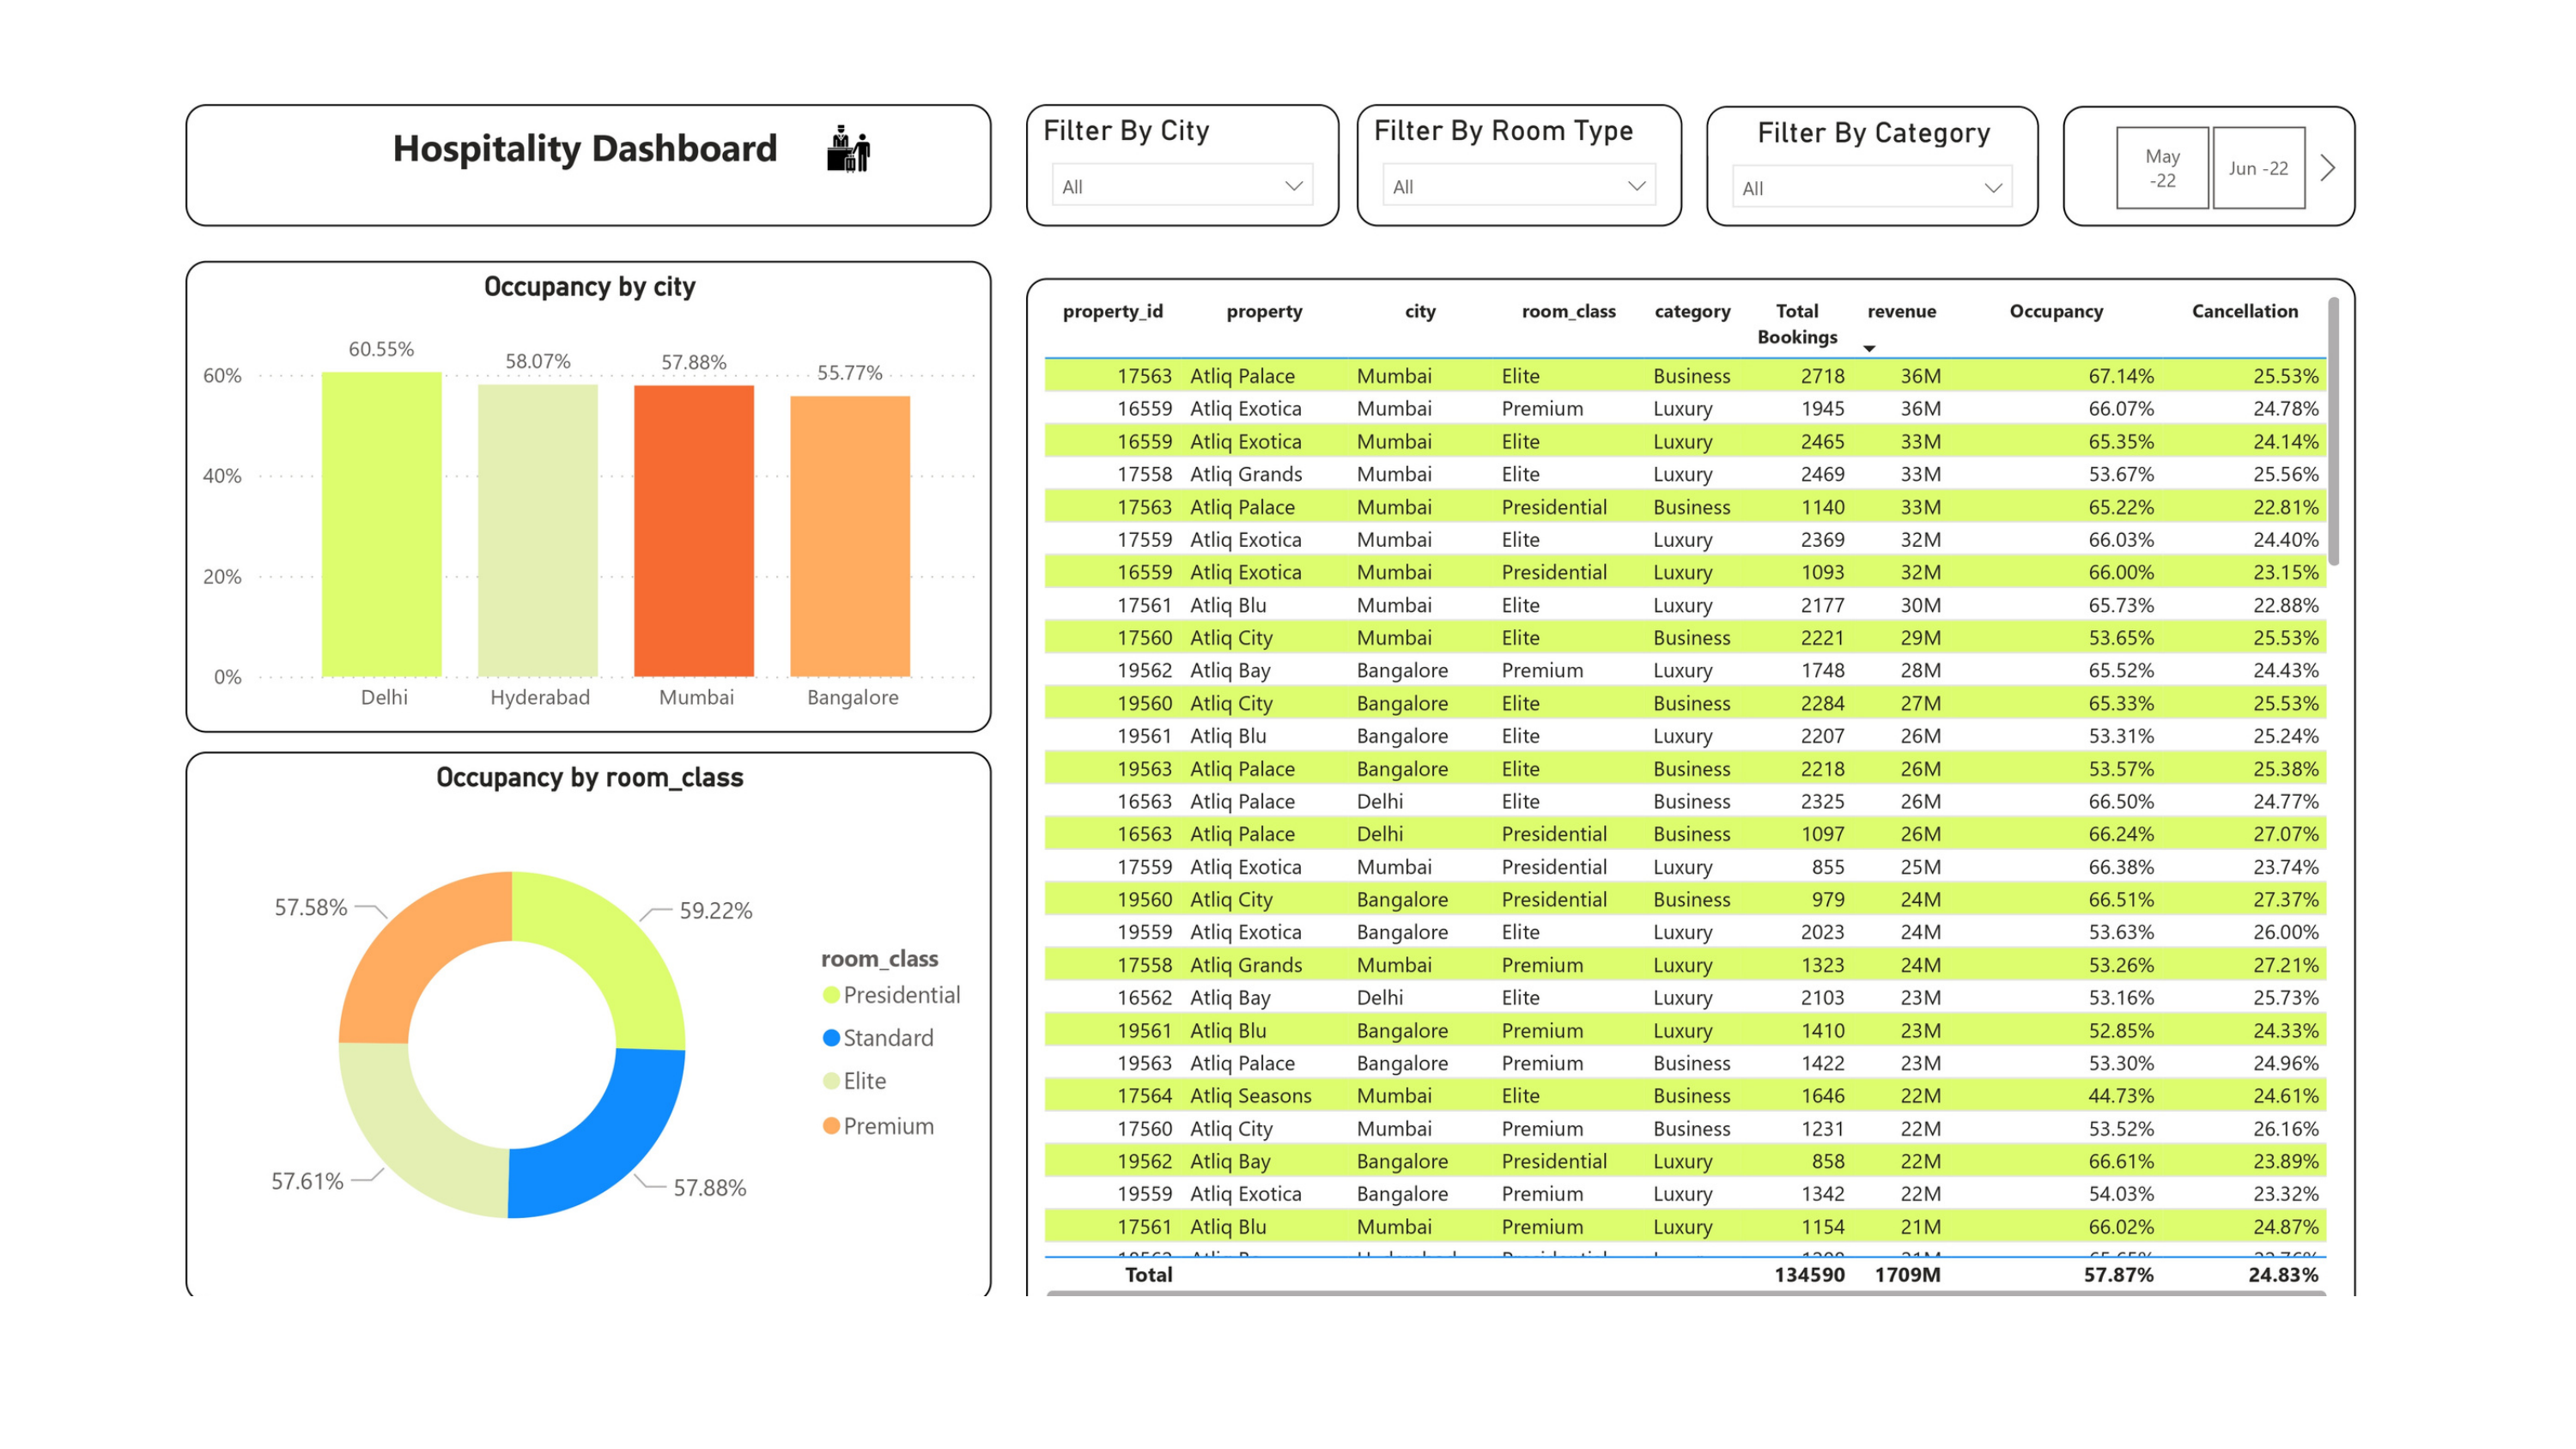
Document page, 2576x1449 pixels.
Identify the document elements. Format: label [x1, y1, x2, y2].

text_box [270, 171, 2330, 1257]
text_box [2054, 283, 2218, 330]
text_box [144, 100, 2432, 1296]
